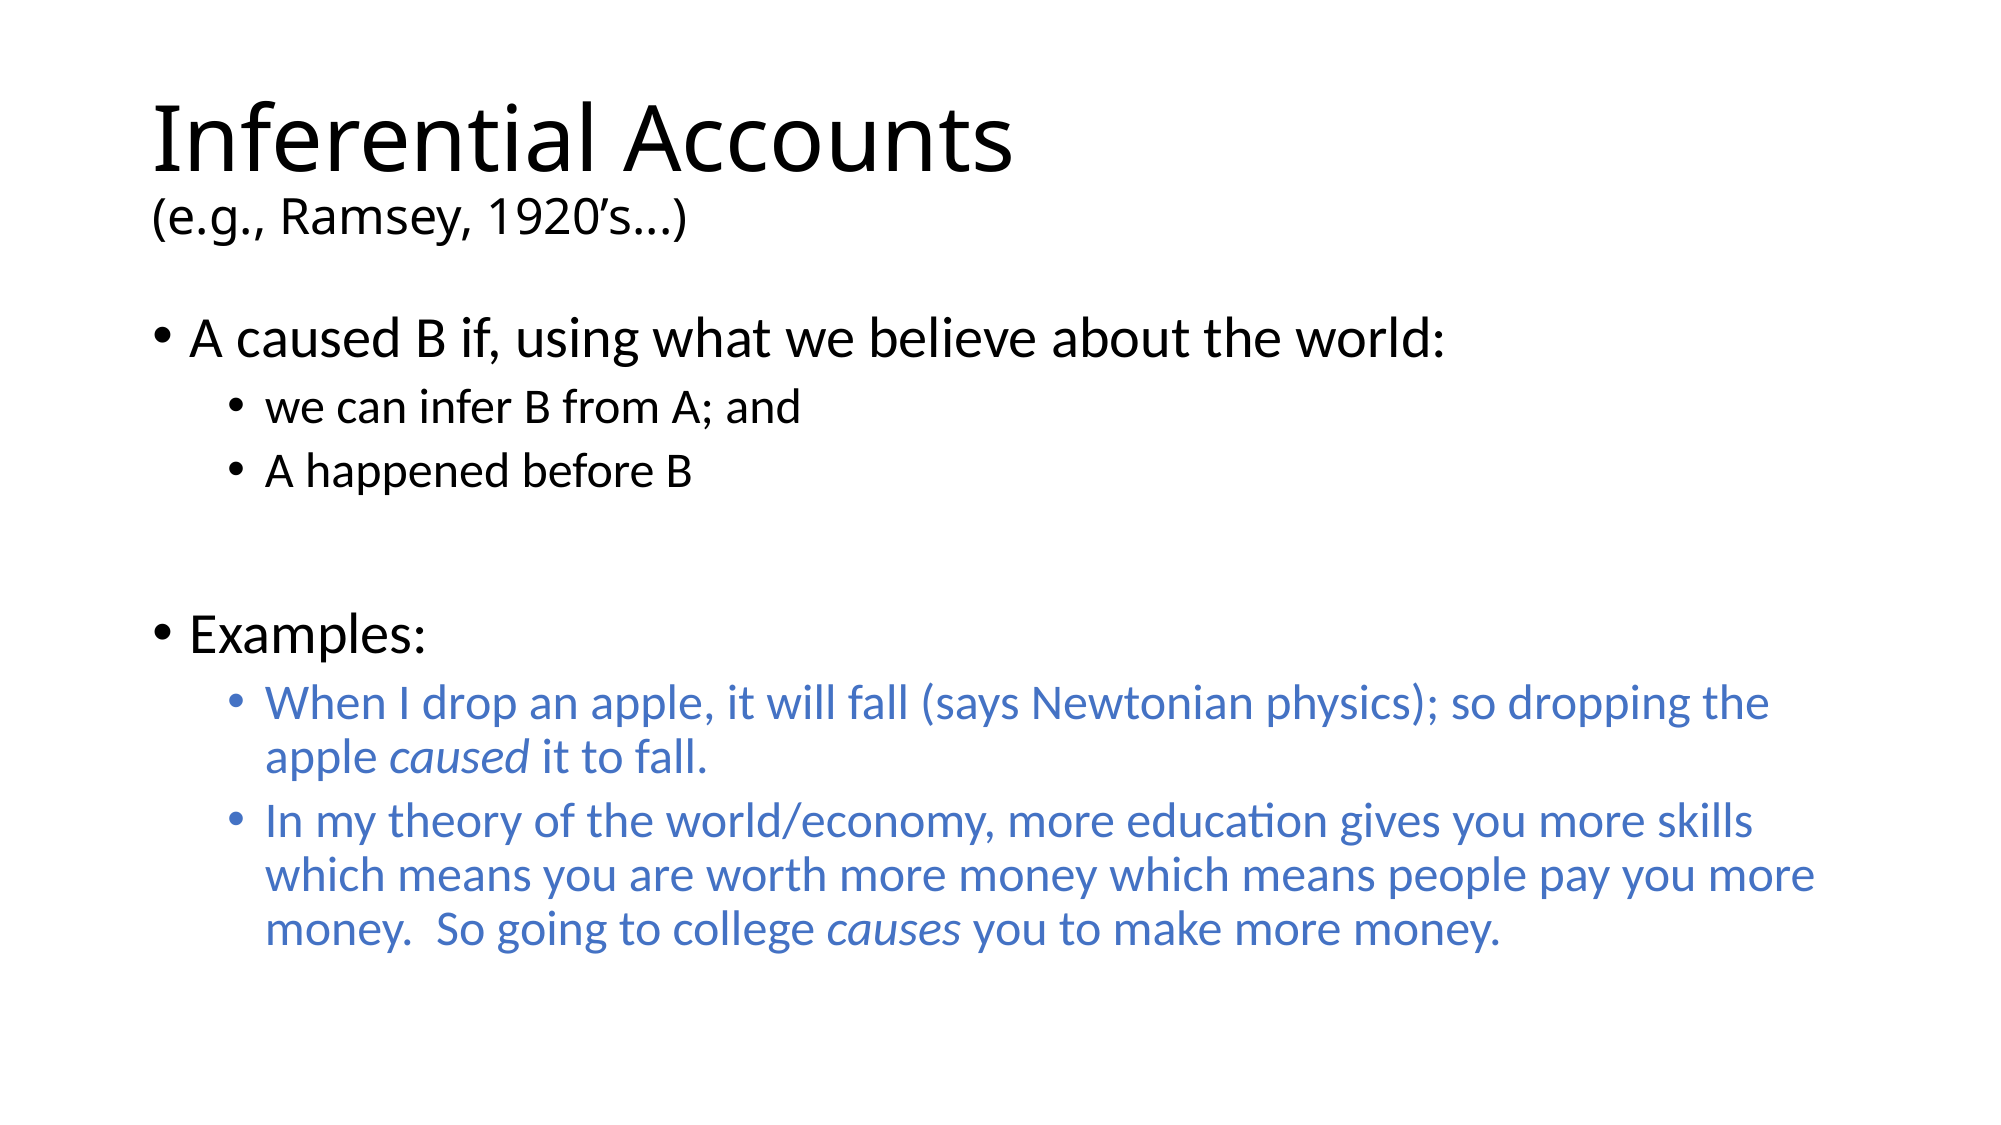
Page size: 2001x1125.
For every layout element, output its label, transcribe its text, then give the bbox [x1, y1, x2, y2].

title Inferential Accounts (e.g., Ramsey, 1920’s...) [137, 59, 1863, 278]
list A caused B if, using what we believe about the world: we can infer B from A; and A happened before B Examples: When I drop an apple, it will fall (says Newtonian physics); so dropping the apple caused it to fall. In my theory of the world/economy, more education gives you more skills which means you are worth more money which means people pay you more money. So going to college causes you to make more money. [137, 299, 1863, 1066]
